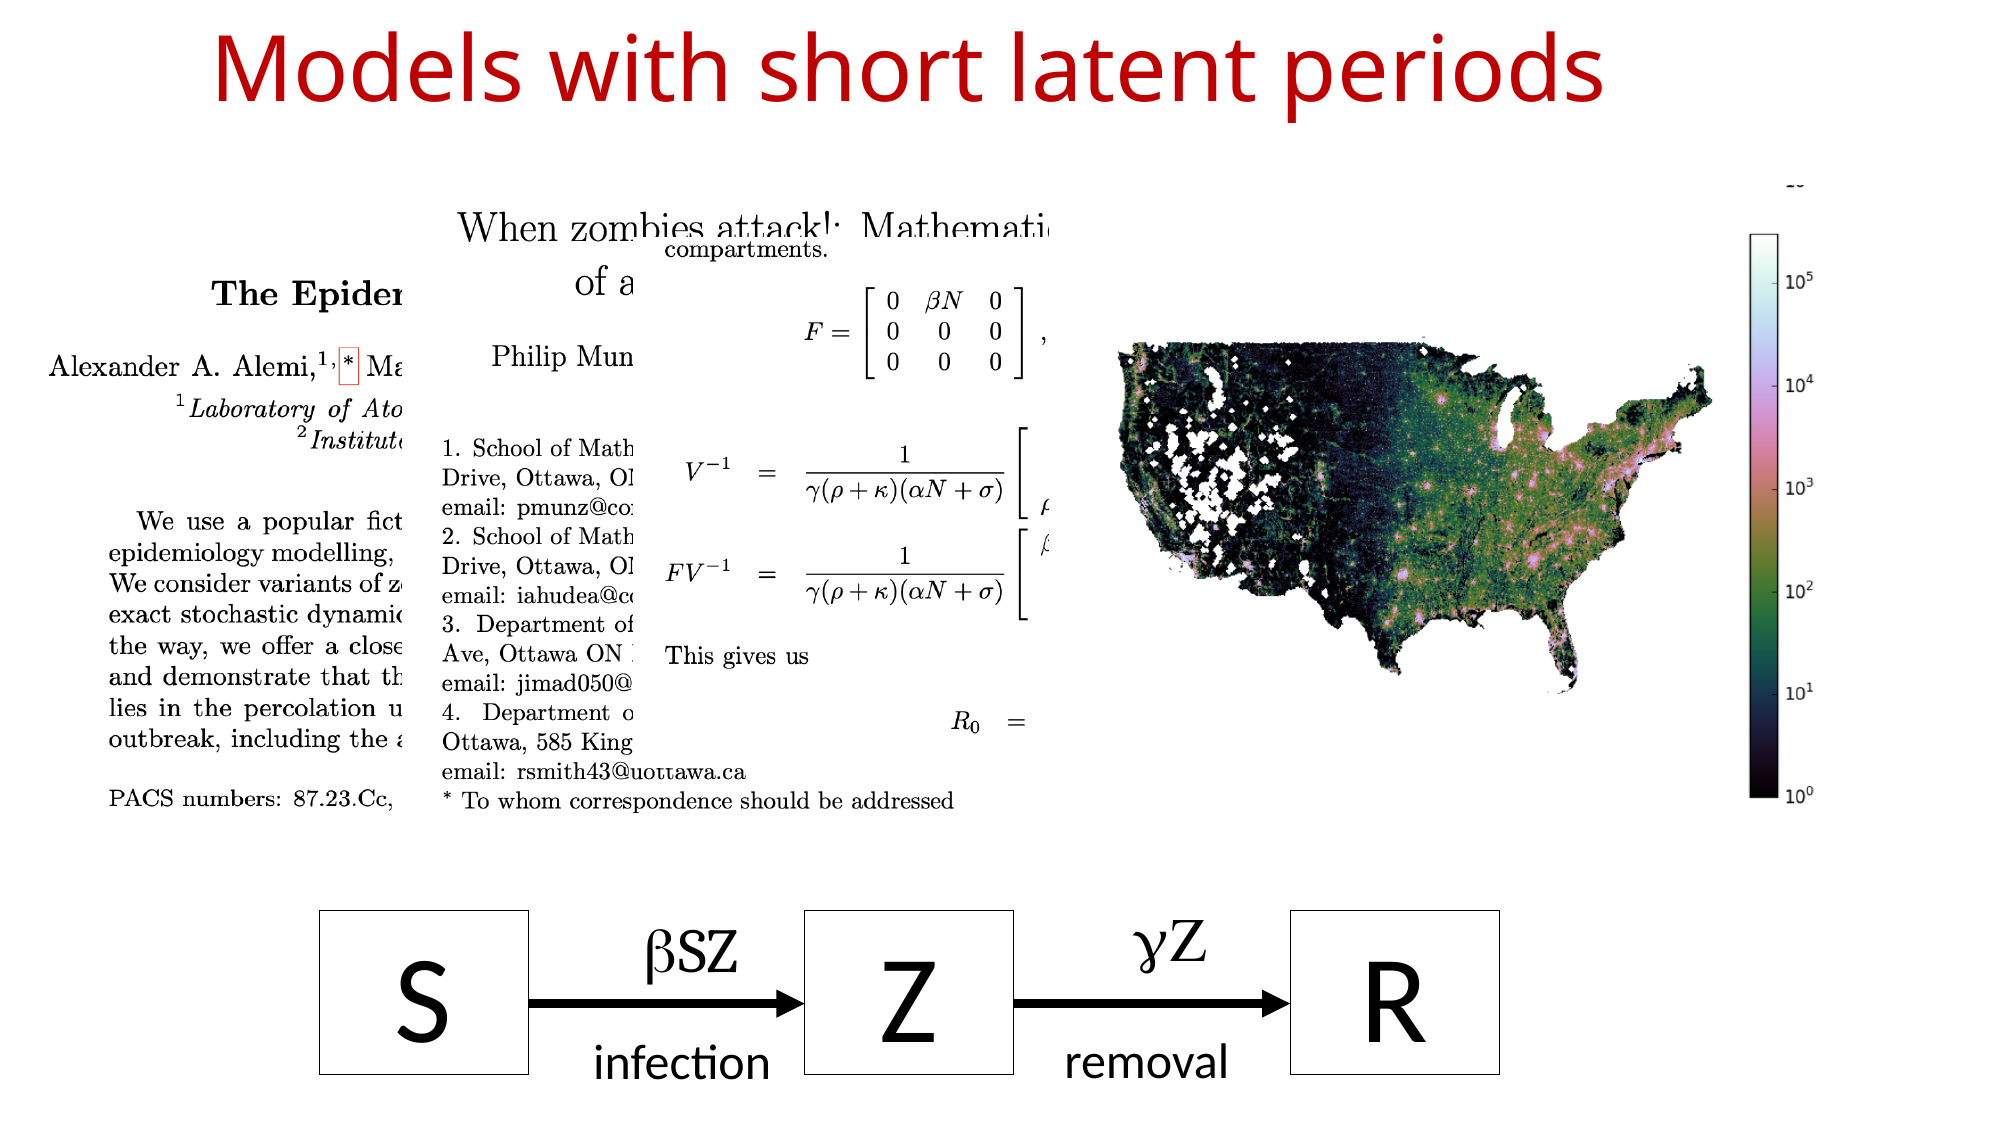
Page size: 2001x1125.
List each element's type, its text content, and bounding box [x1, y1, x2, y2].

text_box infection [578, 1022, 805, 1097]
text_box S [319, 910, 529, 1075]
text_box R [1290, 910, 1500, 1075]
title Models with short latent periods [46, 0, 1772, 181]
text_box bSZ [629, 902, 771, 993]
text_box Z [804, 910, 1014, 1075]
picture [8, 168, 1856, 837]
text_box gZ [1119, 891, 1261, 982]
text_box removal [1049, 1021, 1276, 1096]
